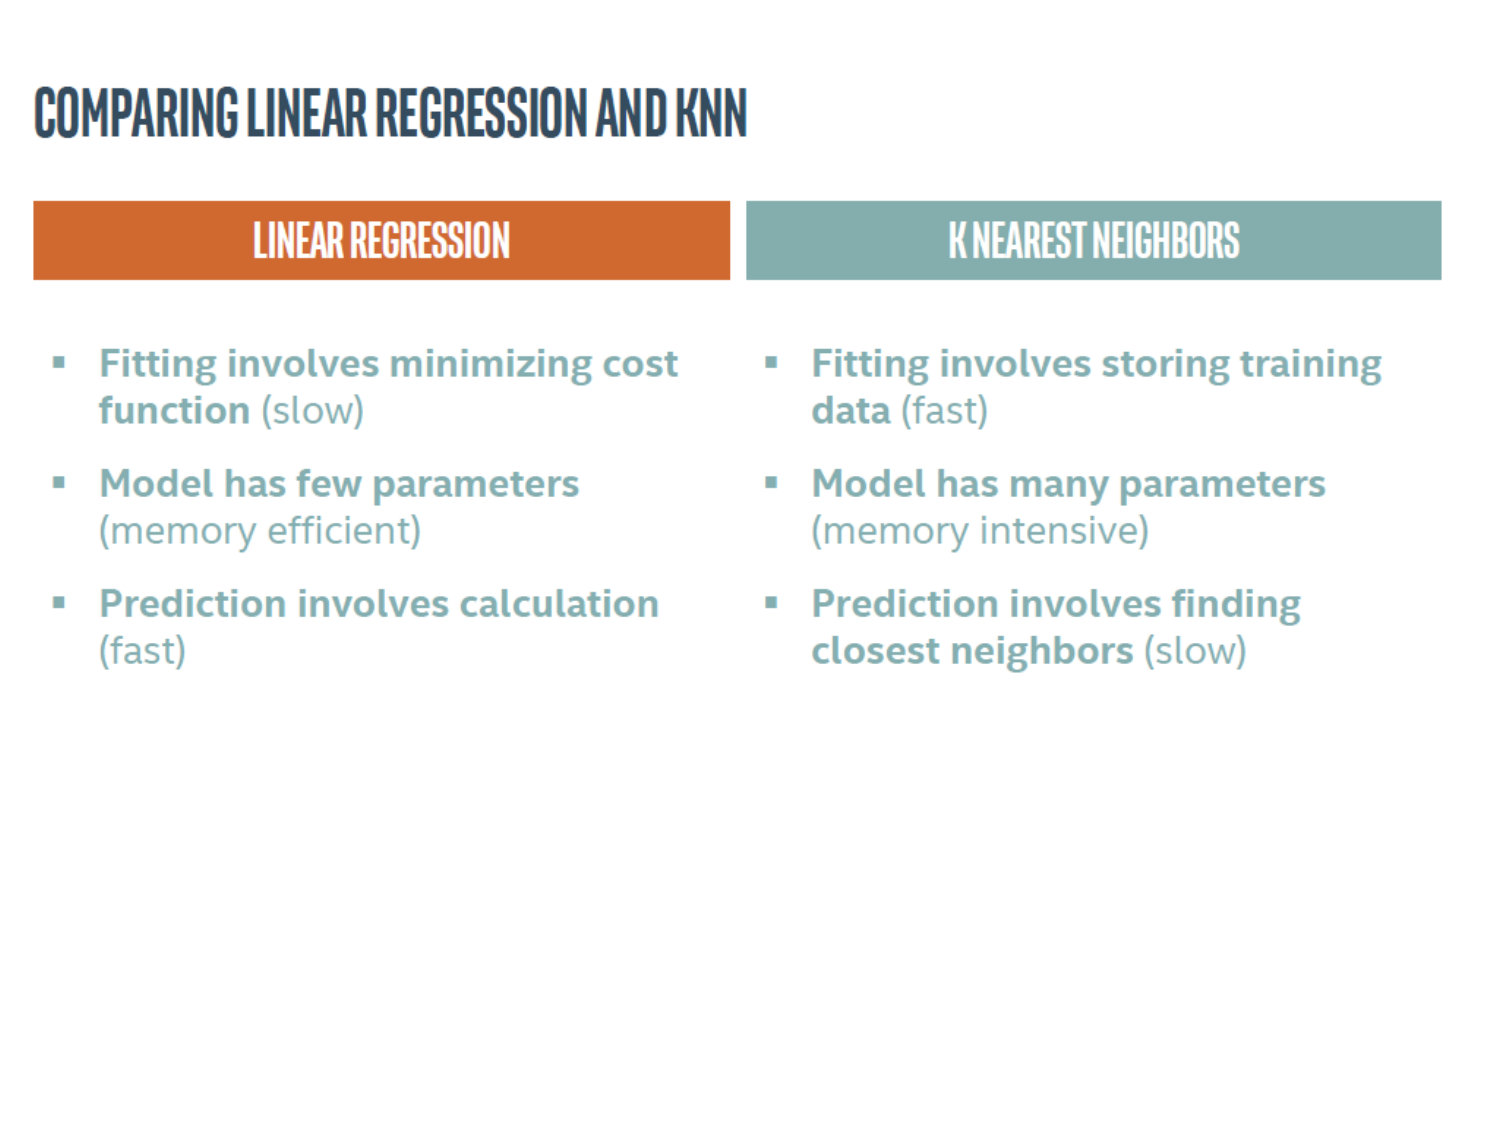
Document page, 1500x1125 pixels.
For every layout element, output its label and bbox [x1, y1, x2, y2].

picture [0, 62, 1496, 787]
